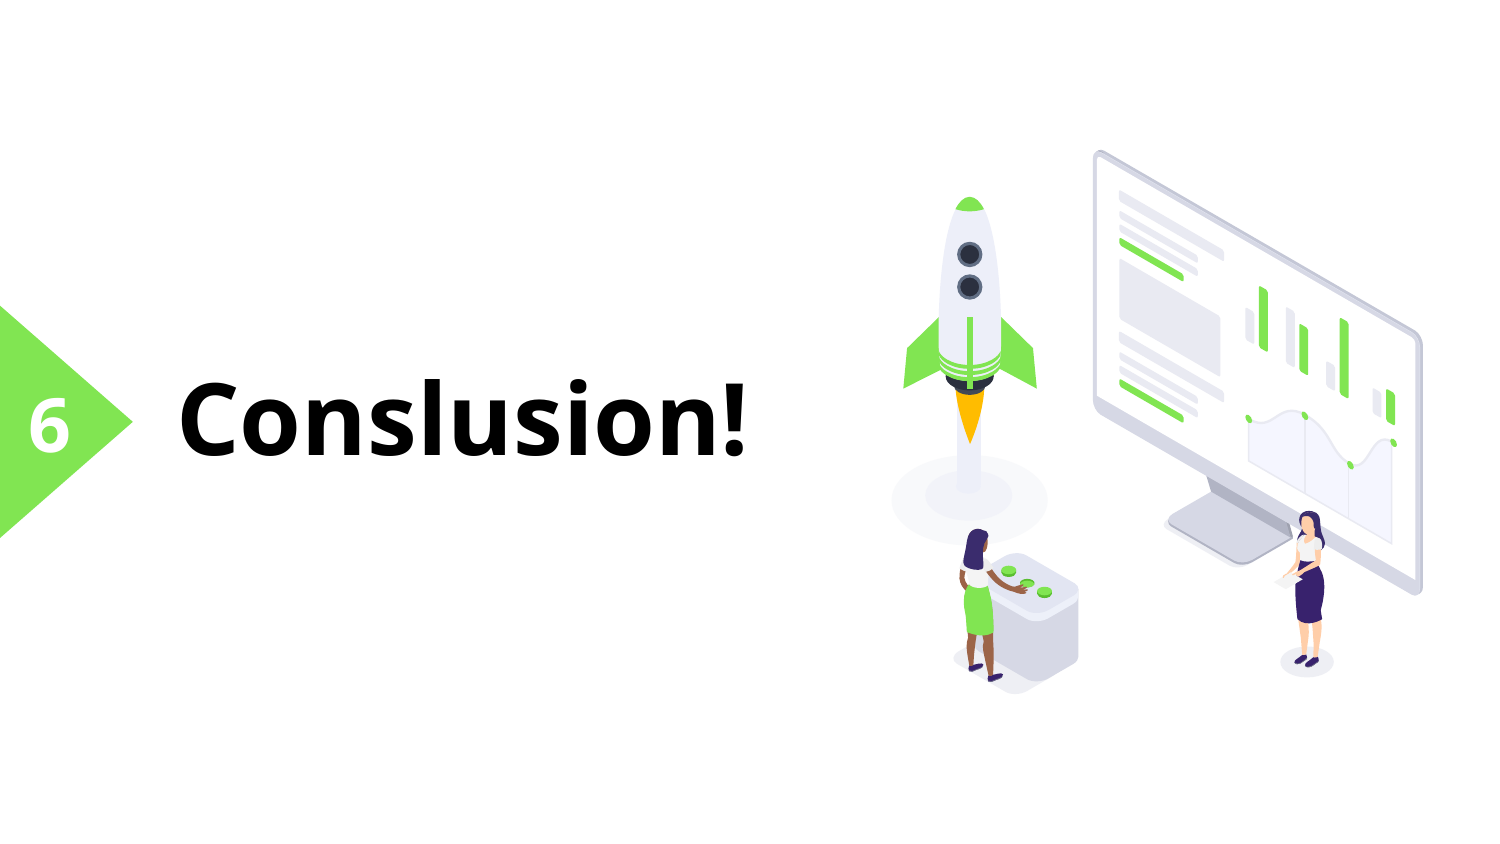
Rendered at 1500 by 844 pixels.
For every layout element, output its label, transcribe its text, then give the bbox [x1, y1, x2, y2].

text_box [891, 149, 1424, 695]
title Conslusion! [176, 369, 886, 476]
text_box 6 [0, 306, 100, 540]
